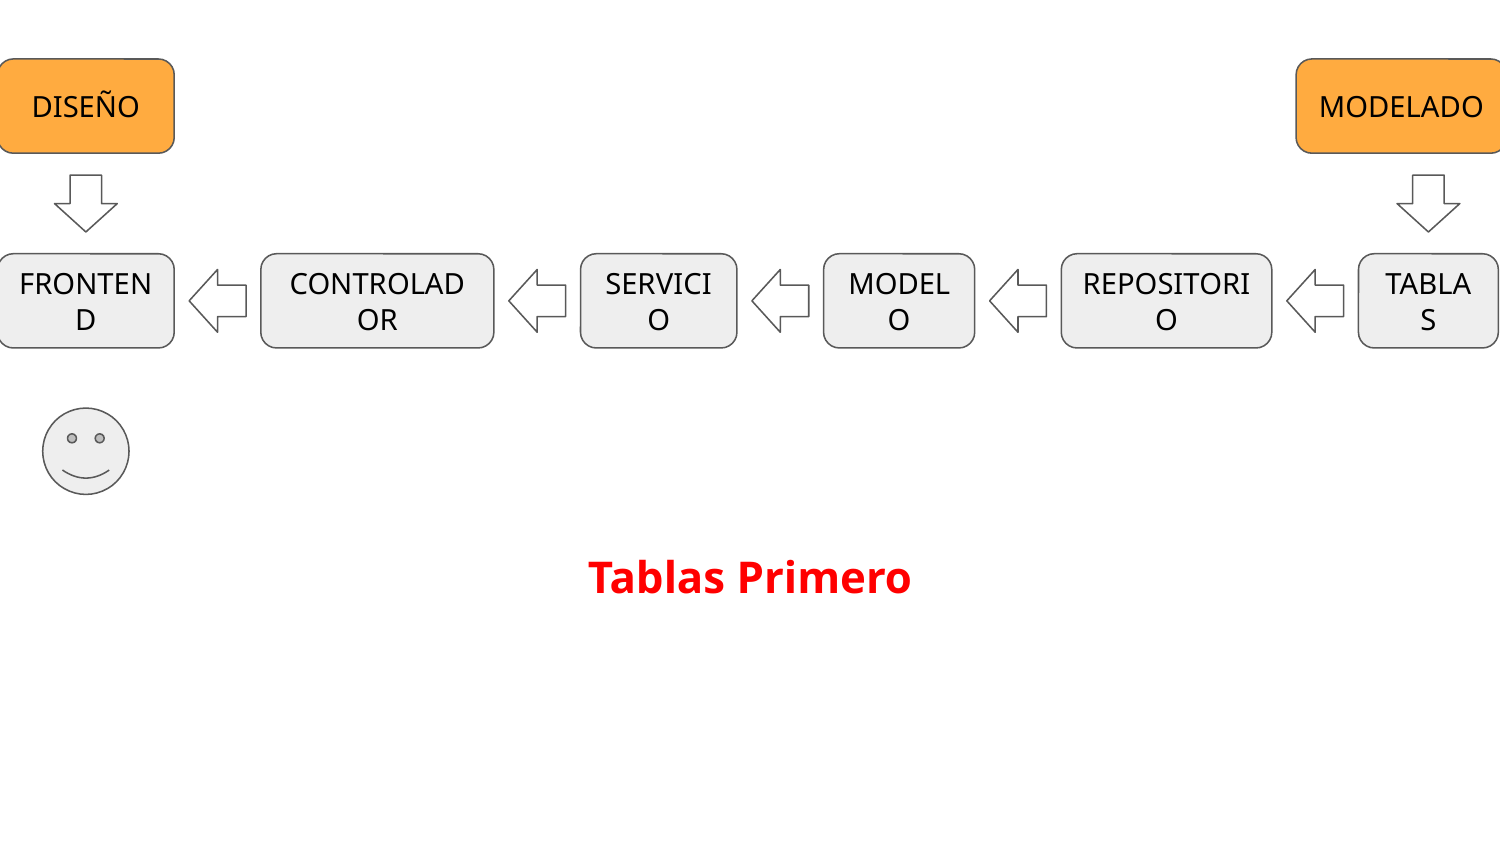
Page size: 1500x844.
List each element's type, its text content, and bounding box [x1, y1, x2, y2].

text_box DISEÑO [0, 58, 175, 154]
text_box [54, 175, 118, 232]
text_box MODELADO [1296, 58, 1500, 154]
text_box SERVICIO [580, 253, 737, 348]
text_box [189, 269, 247, 333]
text_box [508, 269, 566, 333]
text_box [1286, 269, 1344, 333]
text_box [751, 269, 809, 333]
text_box REPOSITORIO [1061, 253, 1272, 348]
text_box [989, 269, 1047, 333]
text_box [1397, 175, 1460, 232]
text_box TABLAS [1358, 253, 1499, 348]
text_box MODELO [823, 253, 975, 348]
text_box Tablas Primero [381, 534, 1119, 618]
text_box [42, 408, 130, 495]
text_box FRONTEND [0, 253, 175, 348]
text_box CONTROLADOR [260, 253, 494, 348]
